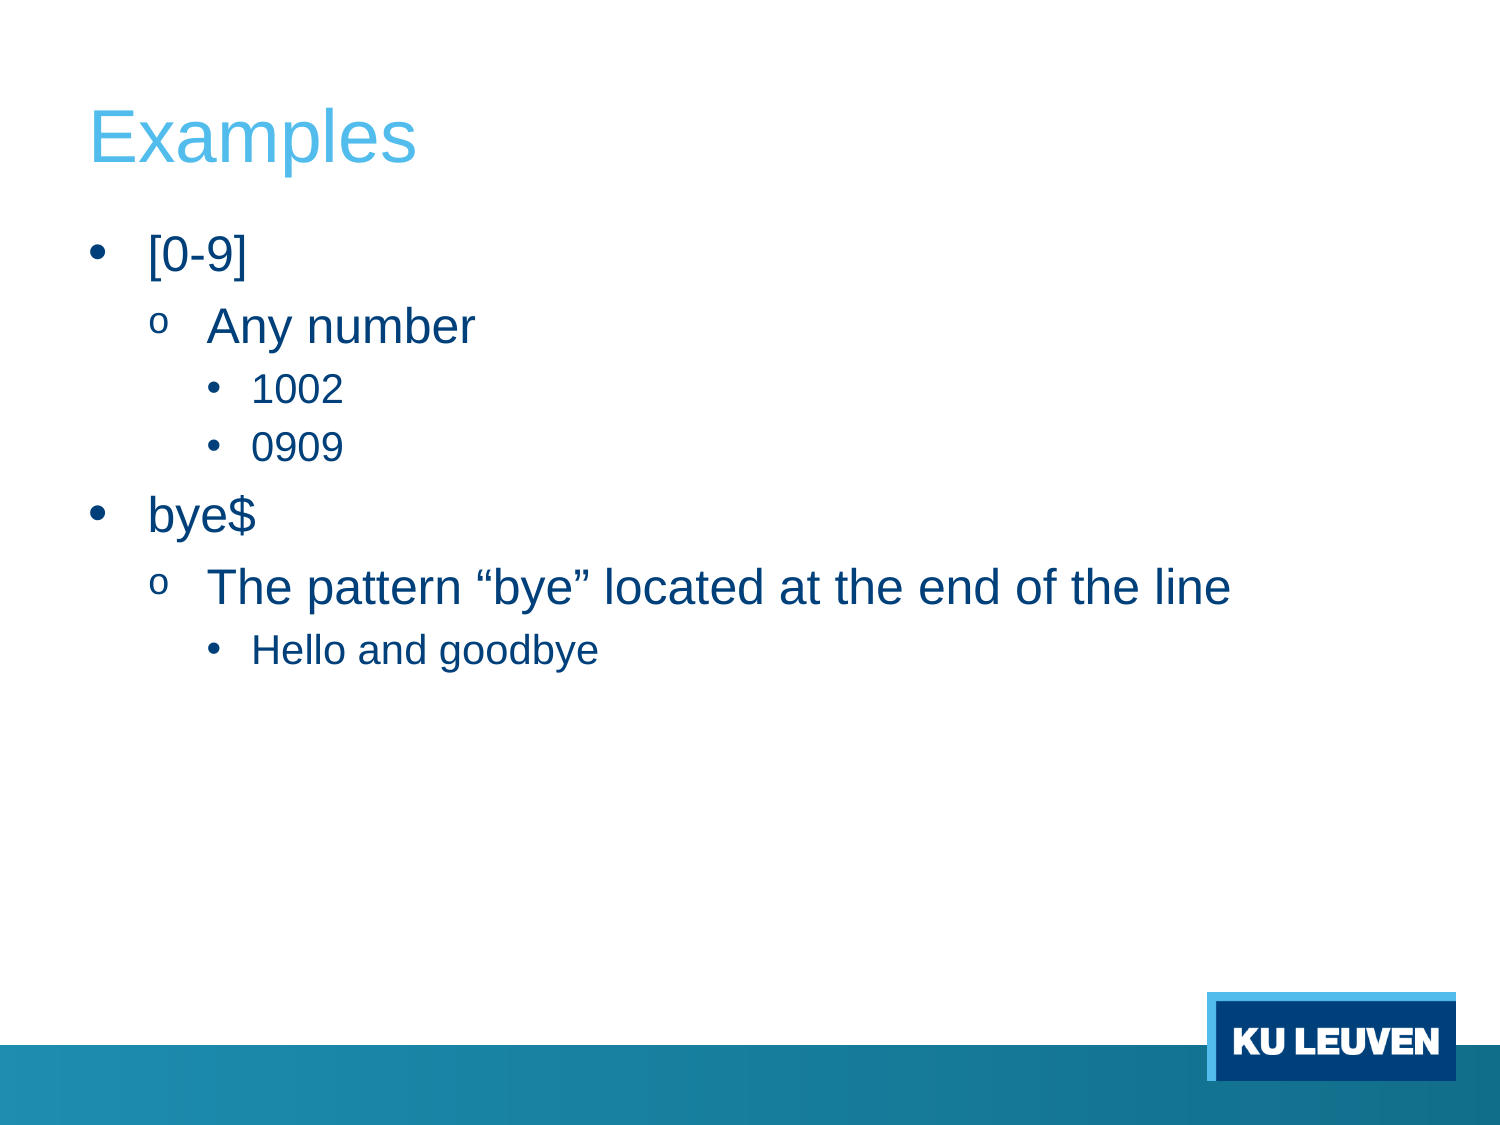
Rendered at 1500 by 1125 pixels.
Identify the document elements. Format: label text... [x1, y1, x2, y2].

picture [1207, 992, 1456, 1081]
title Examples [88, 29, 1456, 178]
list [0-9] Any number 1002 0909 bye$ The pattern “bye” located at the end of the line Hello and goodbye [88, 221, 1456, 948]
